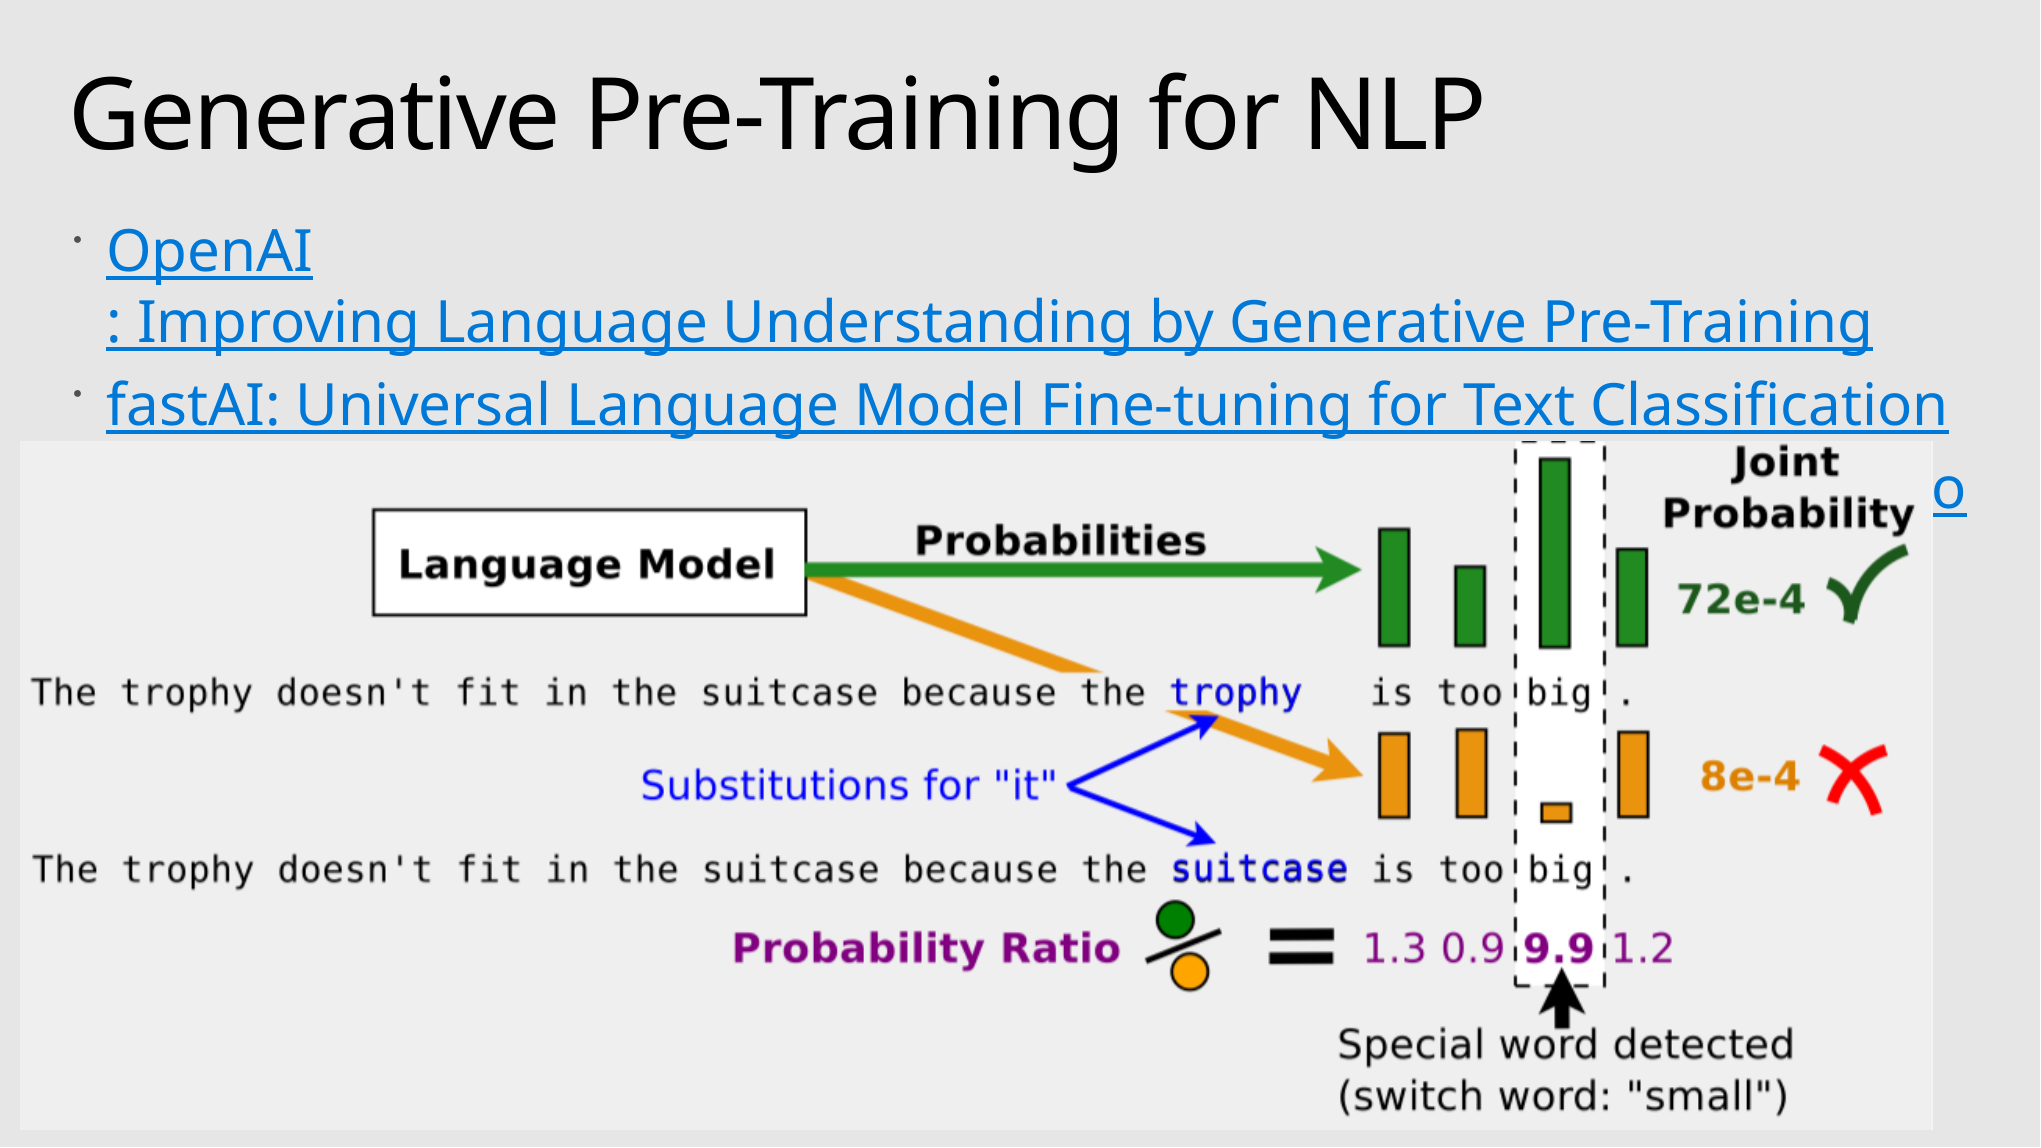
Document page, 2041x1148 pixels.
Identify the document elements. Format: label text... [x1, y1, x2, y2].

picture [3, 441, 1933, 1130]
title Generative Pre-Training for NLP [45, 48, 1996, 198]
list OpenAI: Improving Language Understanding by Generative Pre-Training fastAI: Universal Language Model Fine-tuning for Text Classification Trieu H. Trinh & Quoc Le: A Simple Method for Commonsense Reasoning [45, 198, 1996, 549]
